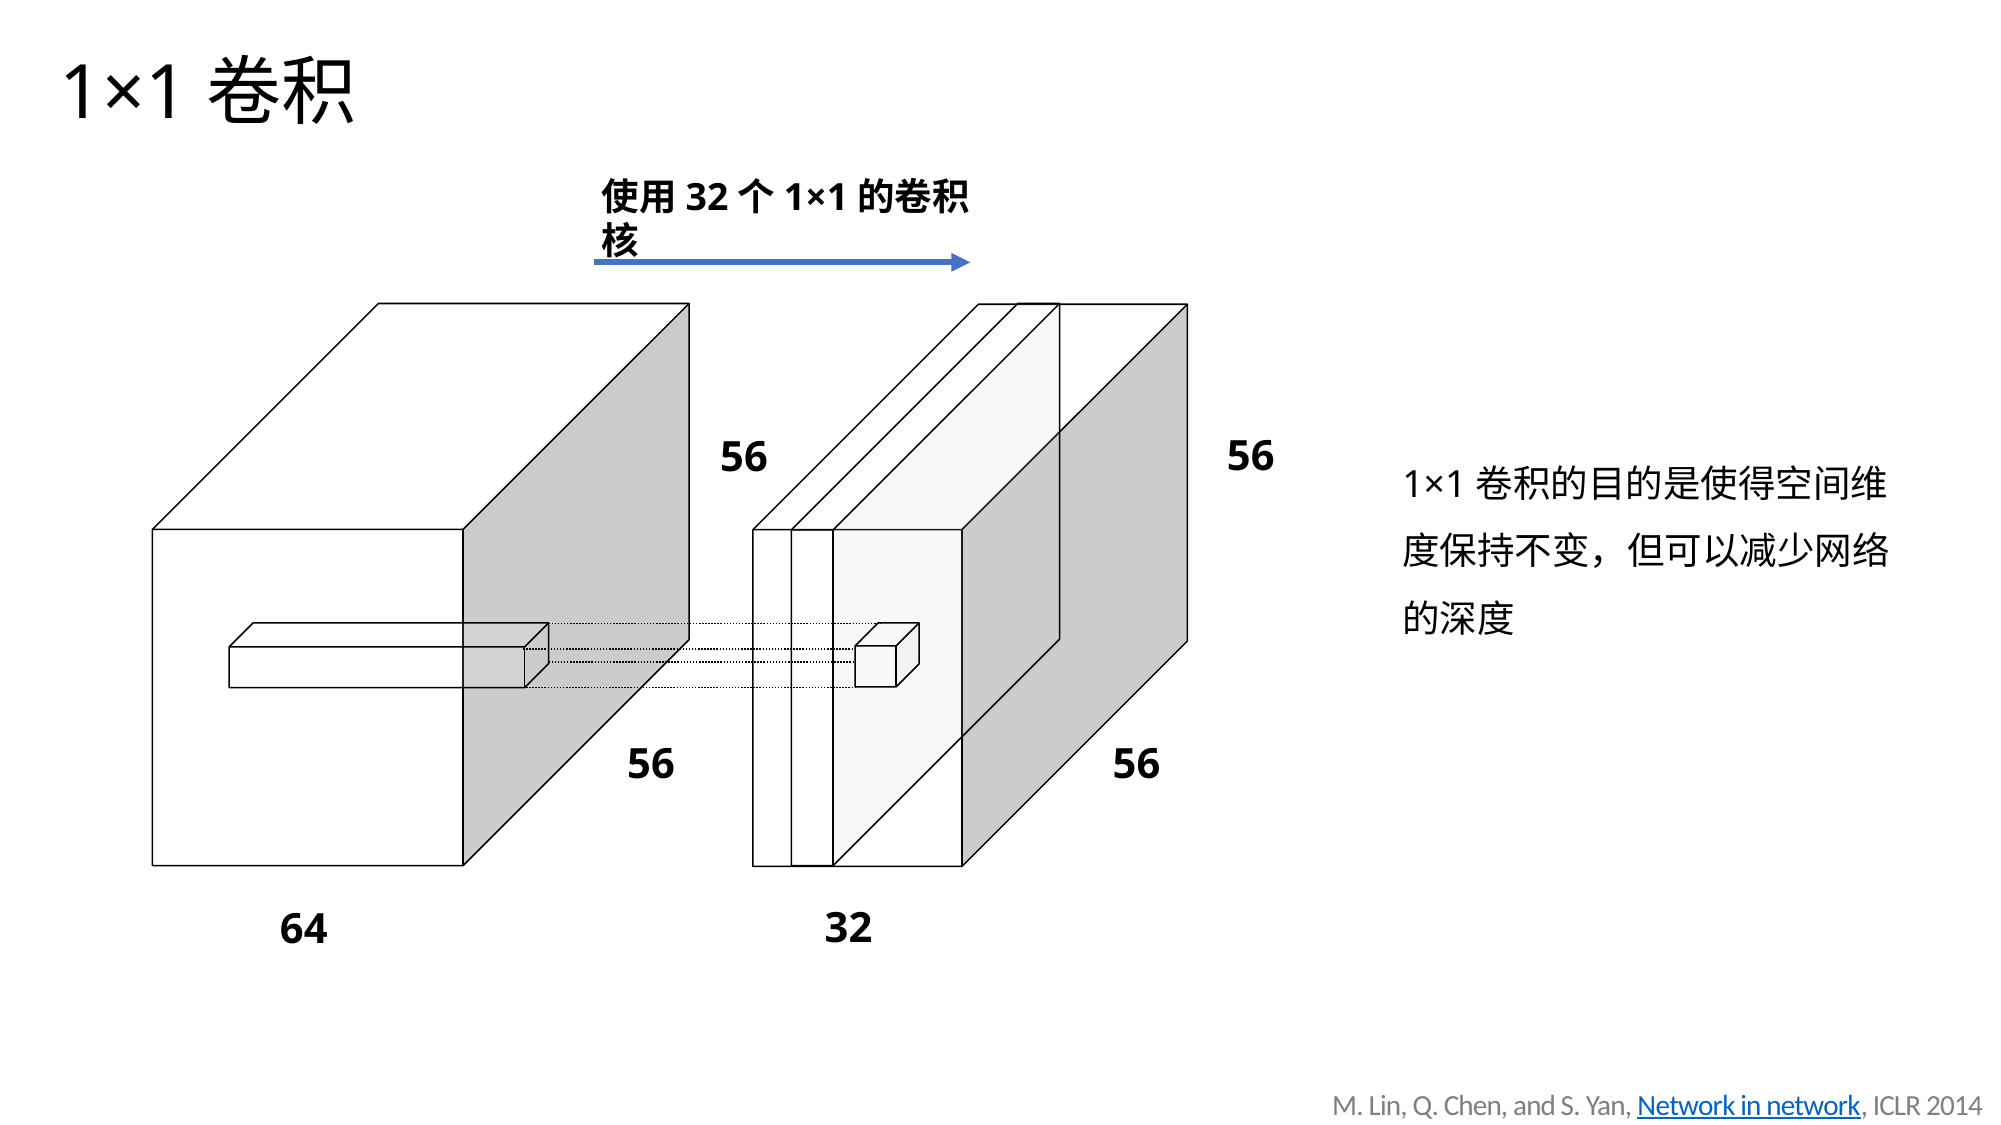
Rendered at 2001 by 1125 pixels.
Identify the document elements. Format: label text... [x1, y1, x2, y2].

text_box 1×1卷积的目的是使得空间维度保持不变，但可以减少网络的深度 [1387, 429, 1936, 693]
text_box M. Lin, Q. Chen, and S. Yan, Network in network, ICLR 2014 [1323, 1085, 2000, 1122]
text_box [152, 165, 1290, 960]
text_box 1×1卷积 [44, 36, 721, 142]
